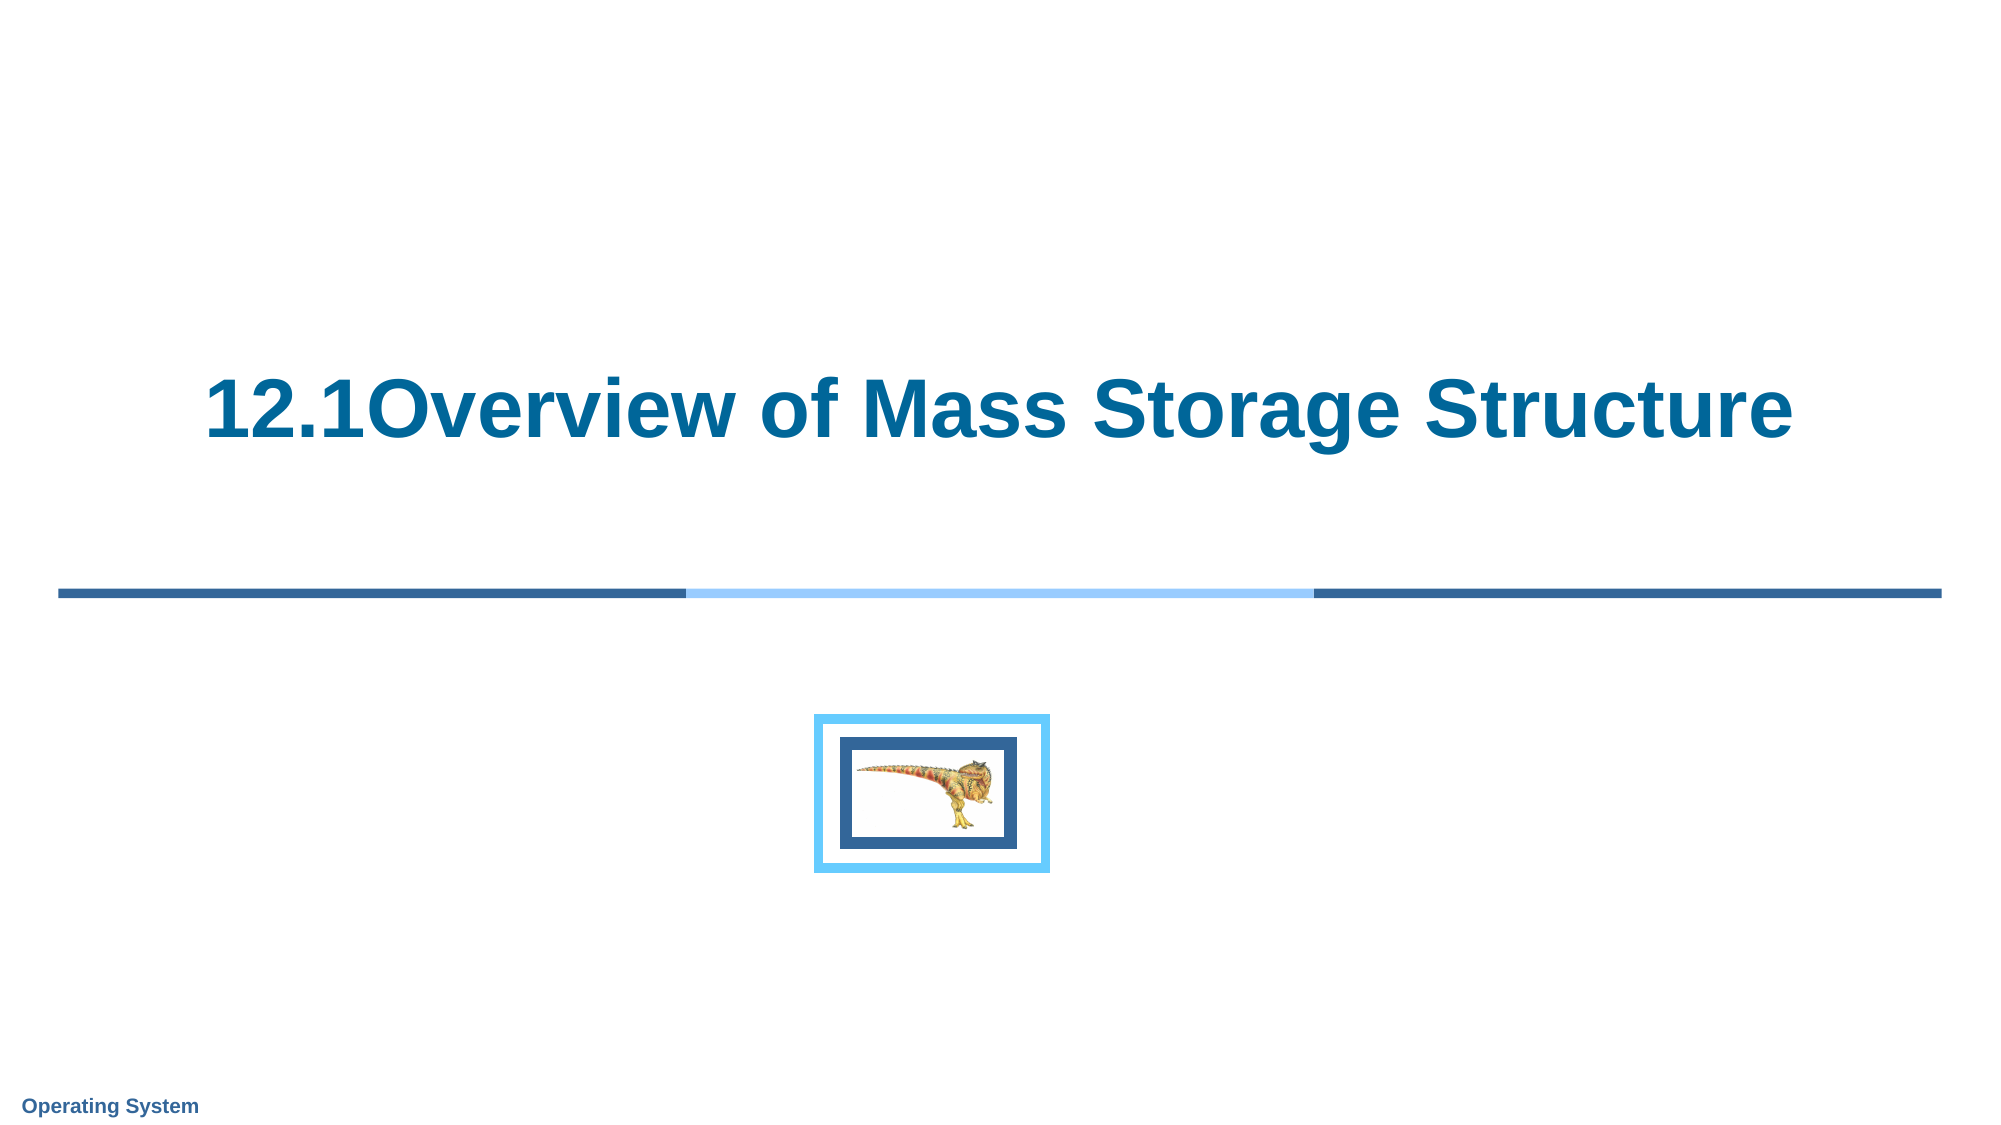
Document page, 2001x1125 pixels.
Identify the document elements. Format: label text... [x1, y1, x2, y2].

title 12.1Overview of Mass Storage Structure [150, 112, 1850, 462]
picture [852, 750, 1004, 837]
